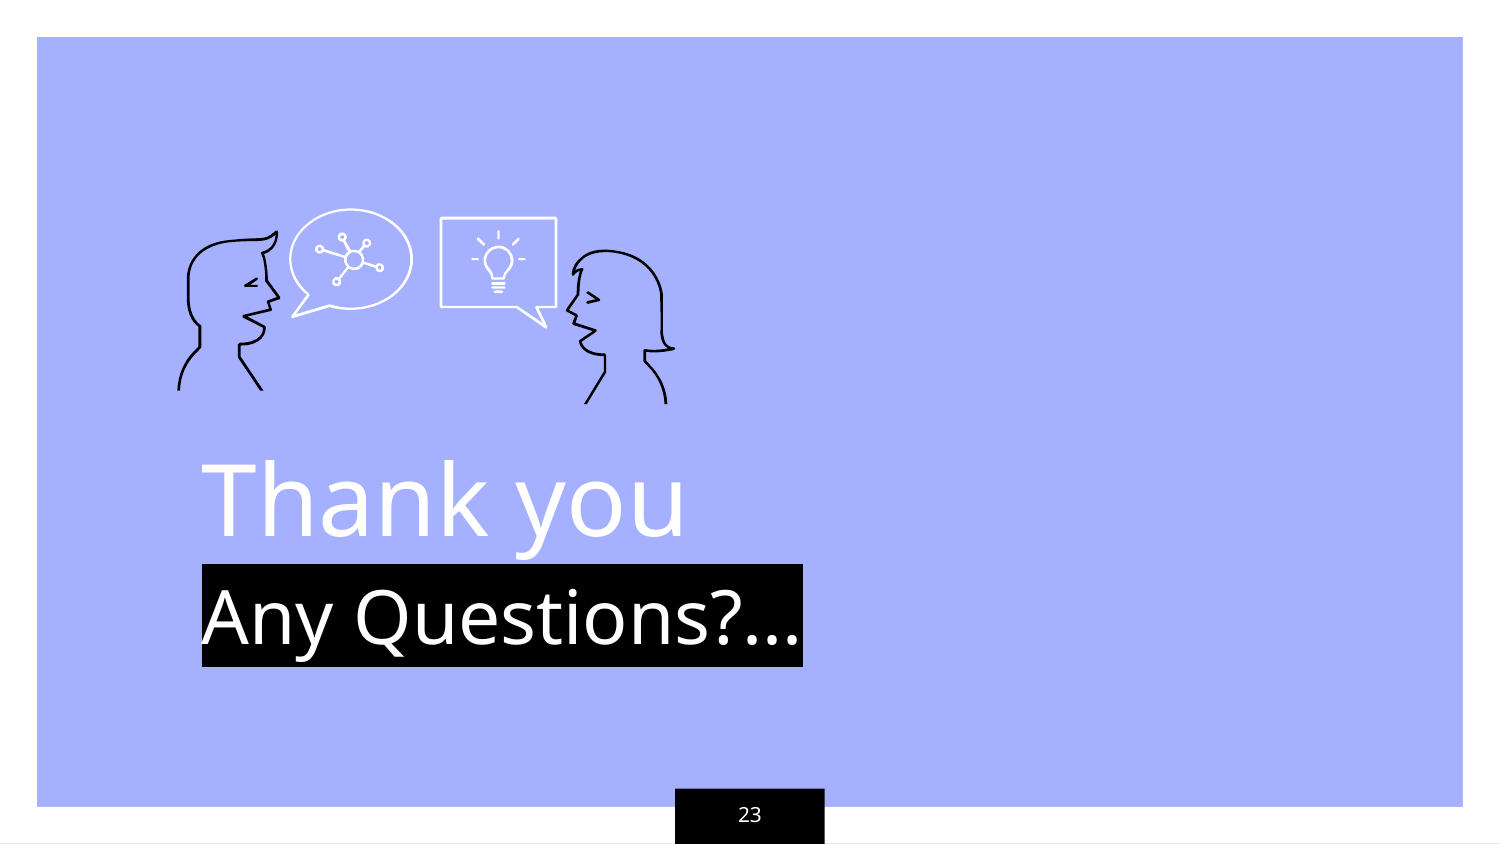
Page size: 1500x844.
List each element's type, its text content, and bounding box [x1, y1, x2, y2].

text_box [439, 216, 676, 405]
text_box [177, 208, 414, 391]
text_box Thank you Any Questions?... [186, 403, 1389, 825]
slide_number 23 [675, 788, 825, 844]
